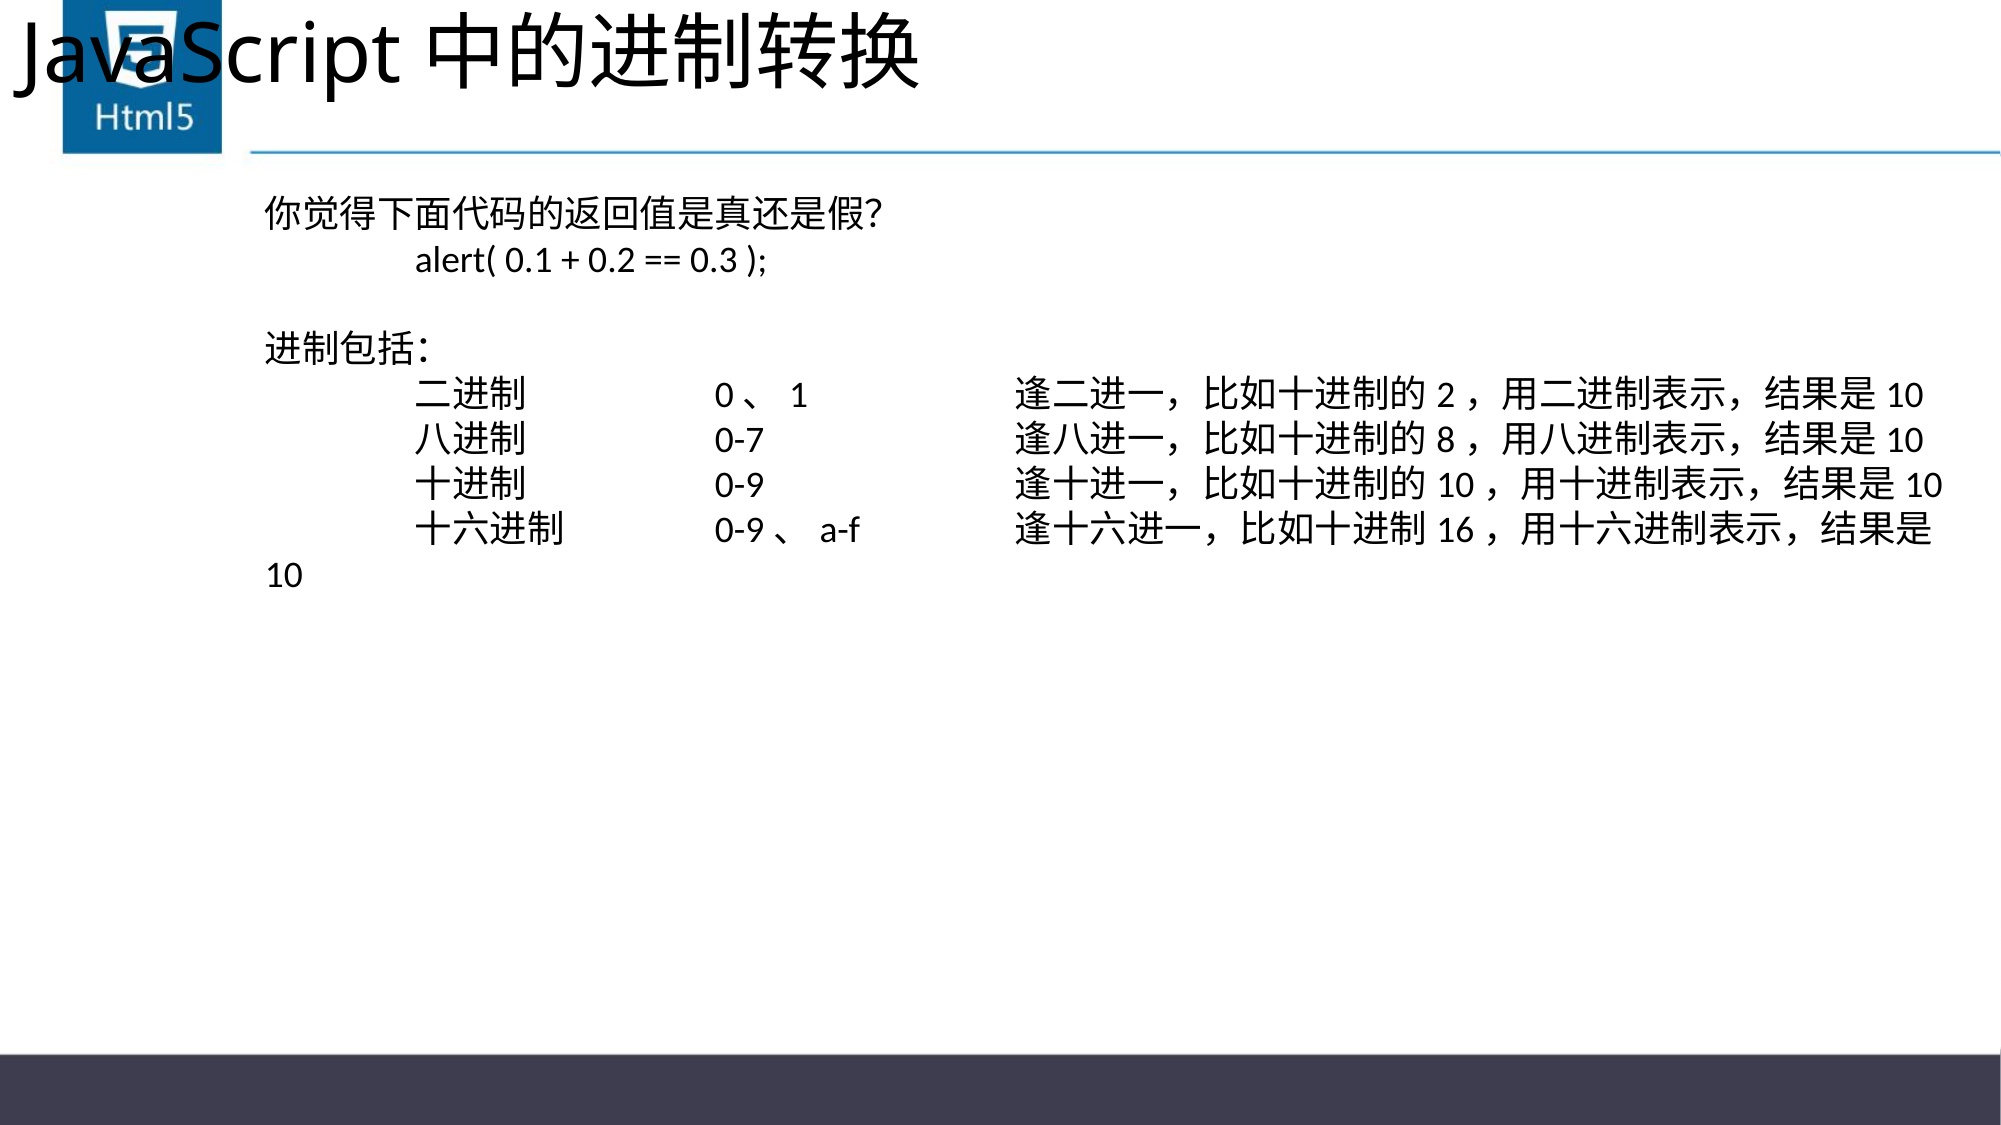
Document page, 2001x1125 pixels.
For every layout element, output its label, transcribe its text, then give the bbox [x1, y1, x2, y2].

picture [0, 0, 2001, 1125]
title JavaScript中的进制转换 [6, 3, 1997, 152]
list 你觉得下面代码的返回值是真还是假？ alert( 0.1 + 0.2 == 0.3 ); 进制包括： 二进制 0、1 逢二进一，比如十进制的2，用二进制表示，结果是10 八进制 0-7 逢八进一，比如十进制的8，用八进制表示，结果是10 十进制 0-9 逢十进一，比如十进制的10，用十进制表示，结果是10 十六进制 0-9、a-f 逢十六进一，比如十进制16，用十六进制表示，结果是10 [249, 182, 1980, 1019]
